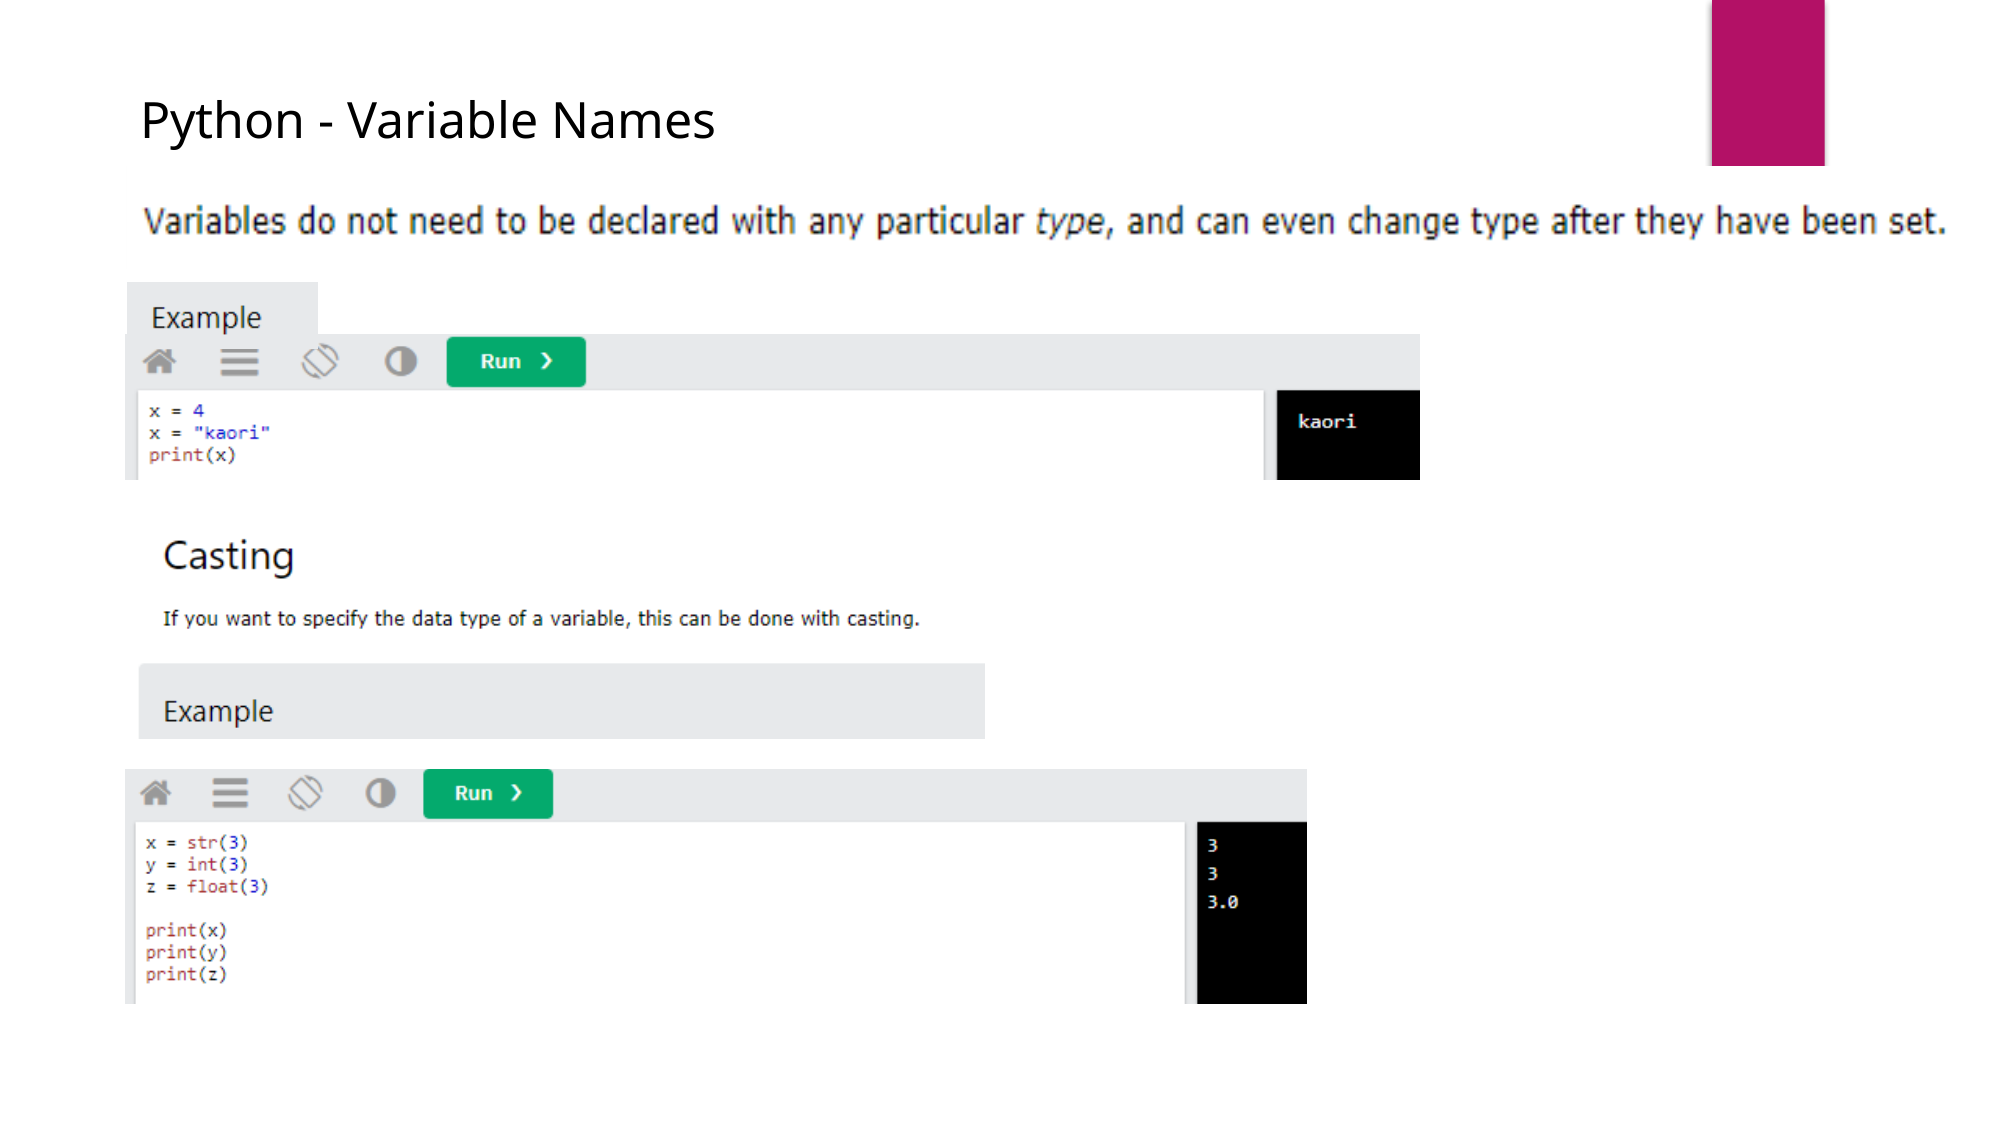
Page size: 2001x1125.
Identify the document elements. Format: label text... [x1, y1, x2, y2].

picture [124, 530, 985, 740]
picture [124, 769, 1307, 1005]
text_box Python - Variable Names [125, 81, 848, 164]
picture [124, 282, 1420, 480]
picture [124, 165, 1966, 270]
